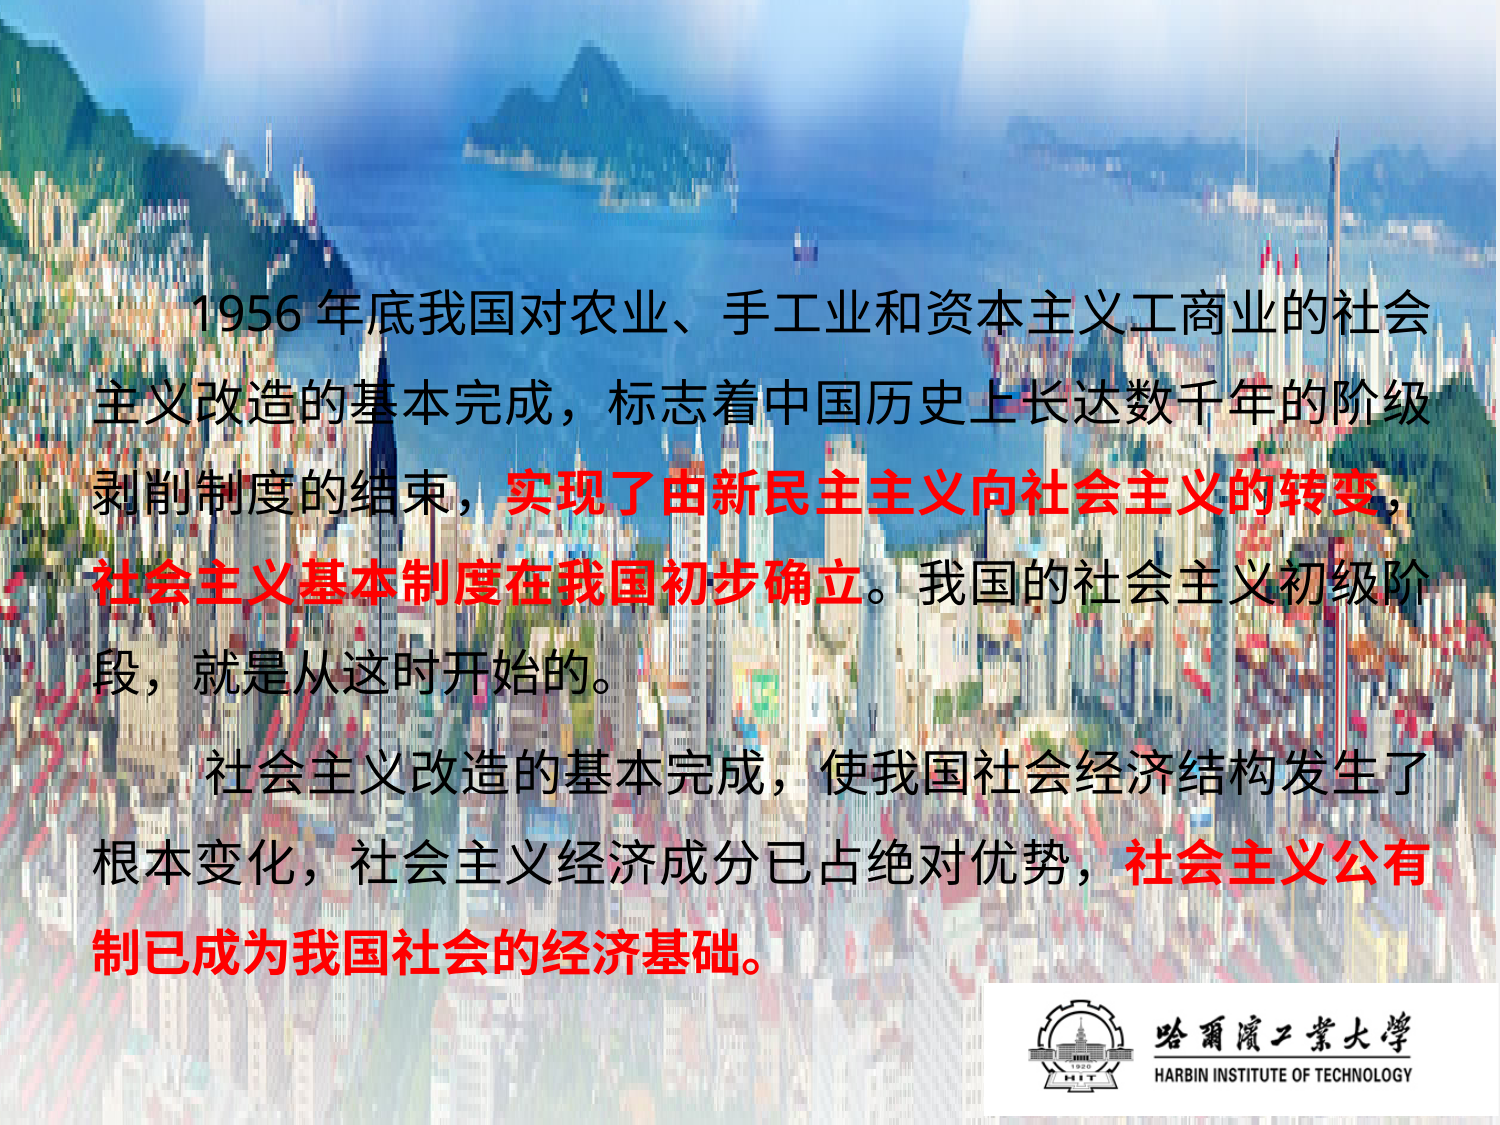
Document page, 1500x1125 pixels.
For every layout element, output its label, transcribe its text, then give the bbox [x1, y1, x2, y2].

picture [0, 0, 1500, 1125]
list 1956年底我国对农业、手工业和资本主义工商业的社会主义改造的基本完成，标志着中国历史上长达数千年的阶级剥削制度的结束，实现了由新民主主义向社会主义的转变，社会主义基本制度在我国初步确立。我国的社会主义初级阶段，就是从这时开始的。 社会主义改造的基本完成，使我国社会经济结构发生了根本变化，社会主义经济成分已占绝对优势，社会主义公有制已成为我国社会的经济基础。 [76, 243, 1448, 1060]
